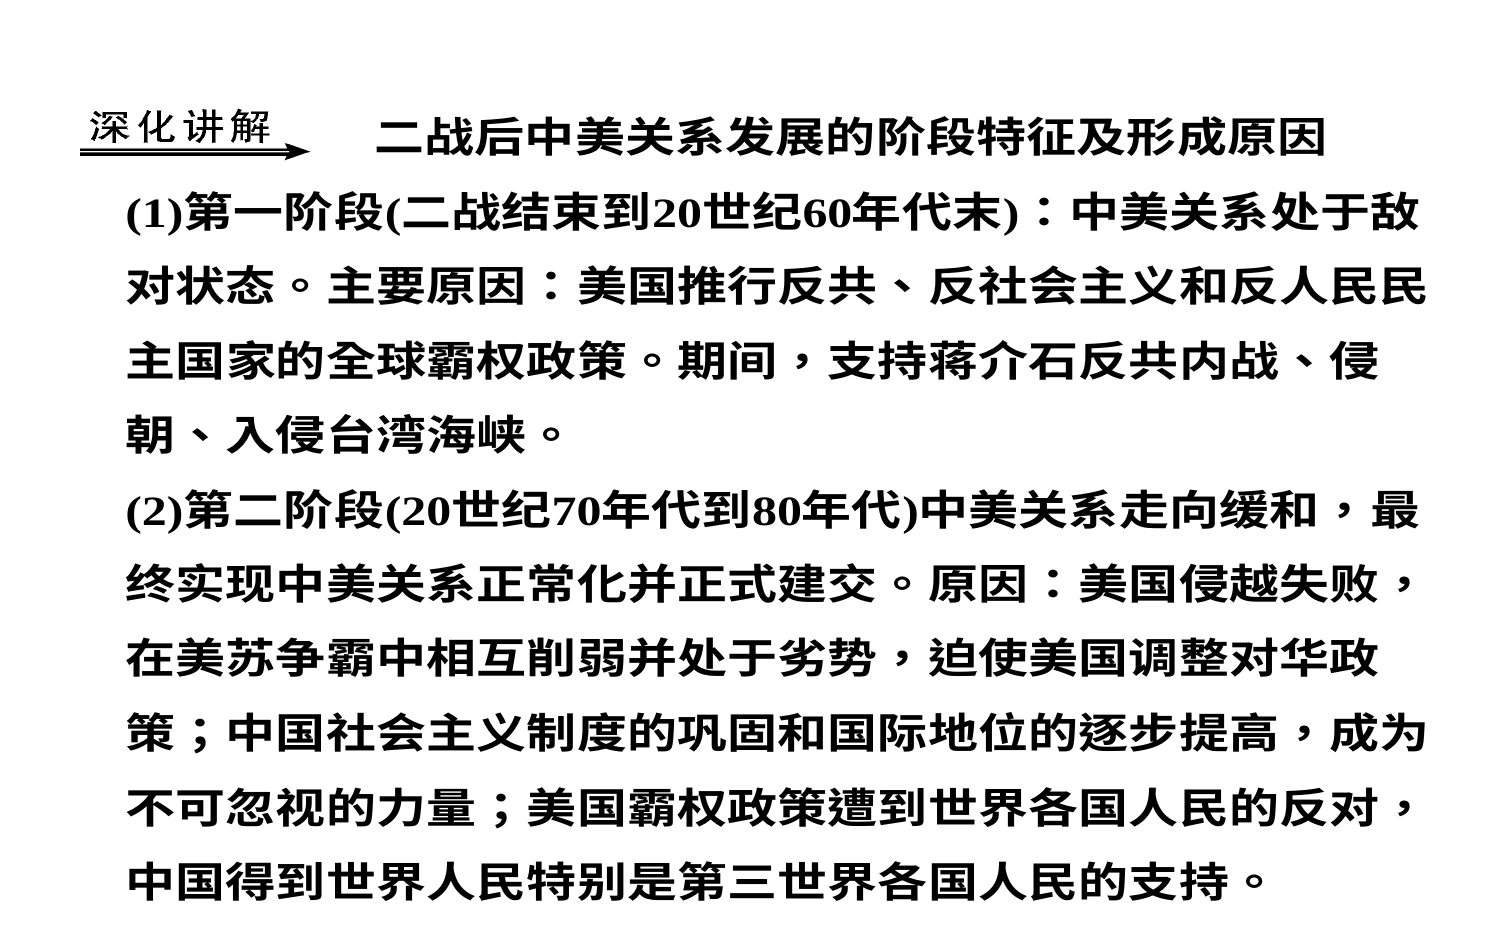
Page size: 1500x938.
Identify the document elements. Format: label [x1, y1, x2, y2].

picture [78, 99, 351, 170]
text_box [74, 89, 1444, 910]
